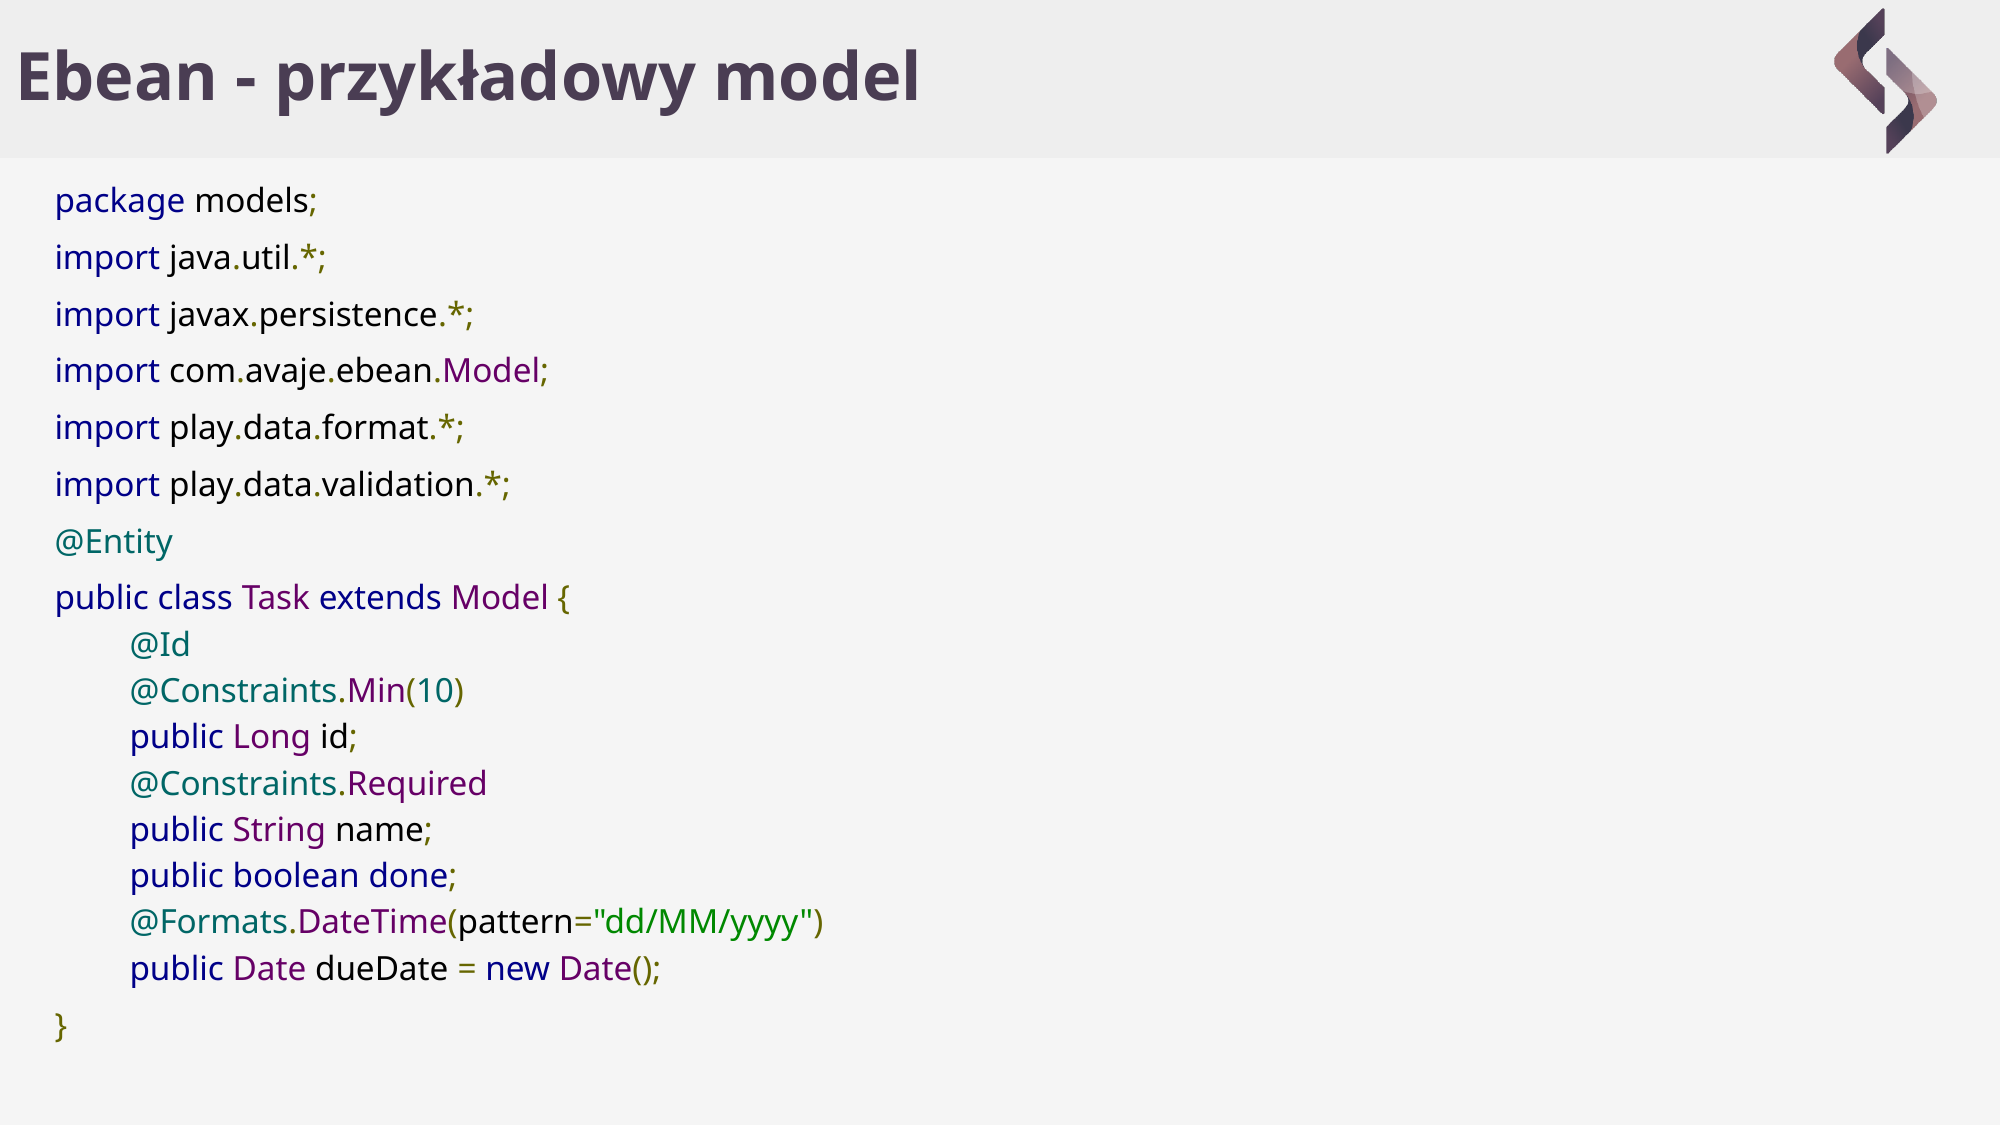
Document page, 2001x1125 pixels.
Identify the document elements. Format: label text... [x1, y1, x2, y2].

list package models; import java.util.*; import javax.persistence.*; import com.avaje.ebean.Model; import play.data.format.*; import play.data.validation.*; @Entity public class Task extends Model { @Id @Constraints.Min(10) public Long id; @Constraints.Required public String name; public boolean done; @Formats.DateTime(pattern="dd/MM/yyyy") public Date dueDate = new Date(); } [39, 176, 1969, 1041]
picture [1787, 0, 2001, 166]
title Ebean - przykładowy model [0, 0, 1788, 158]
